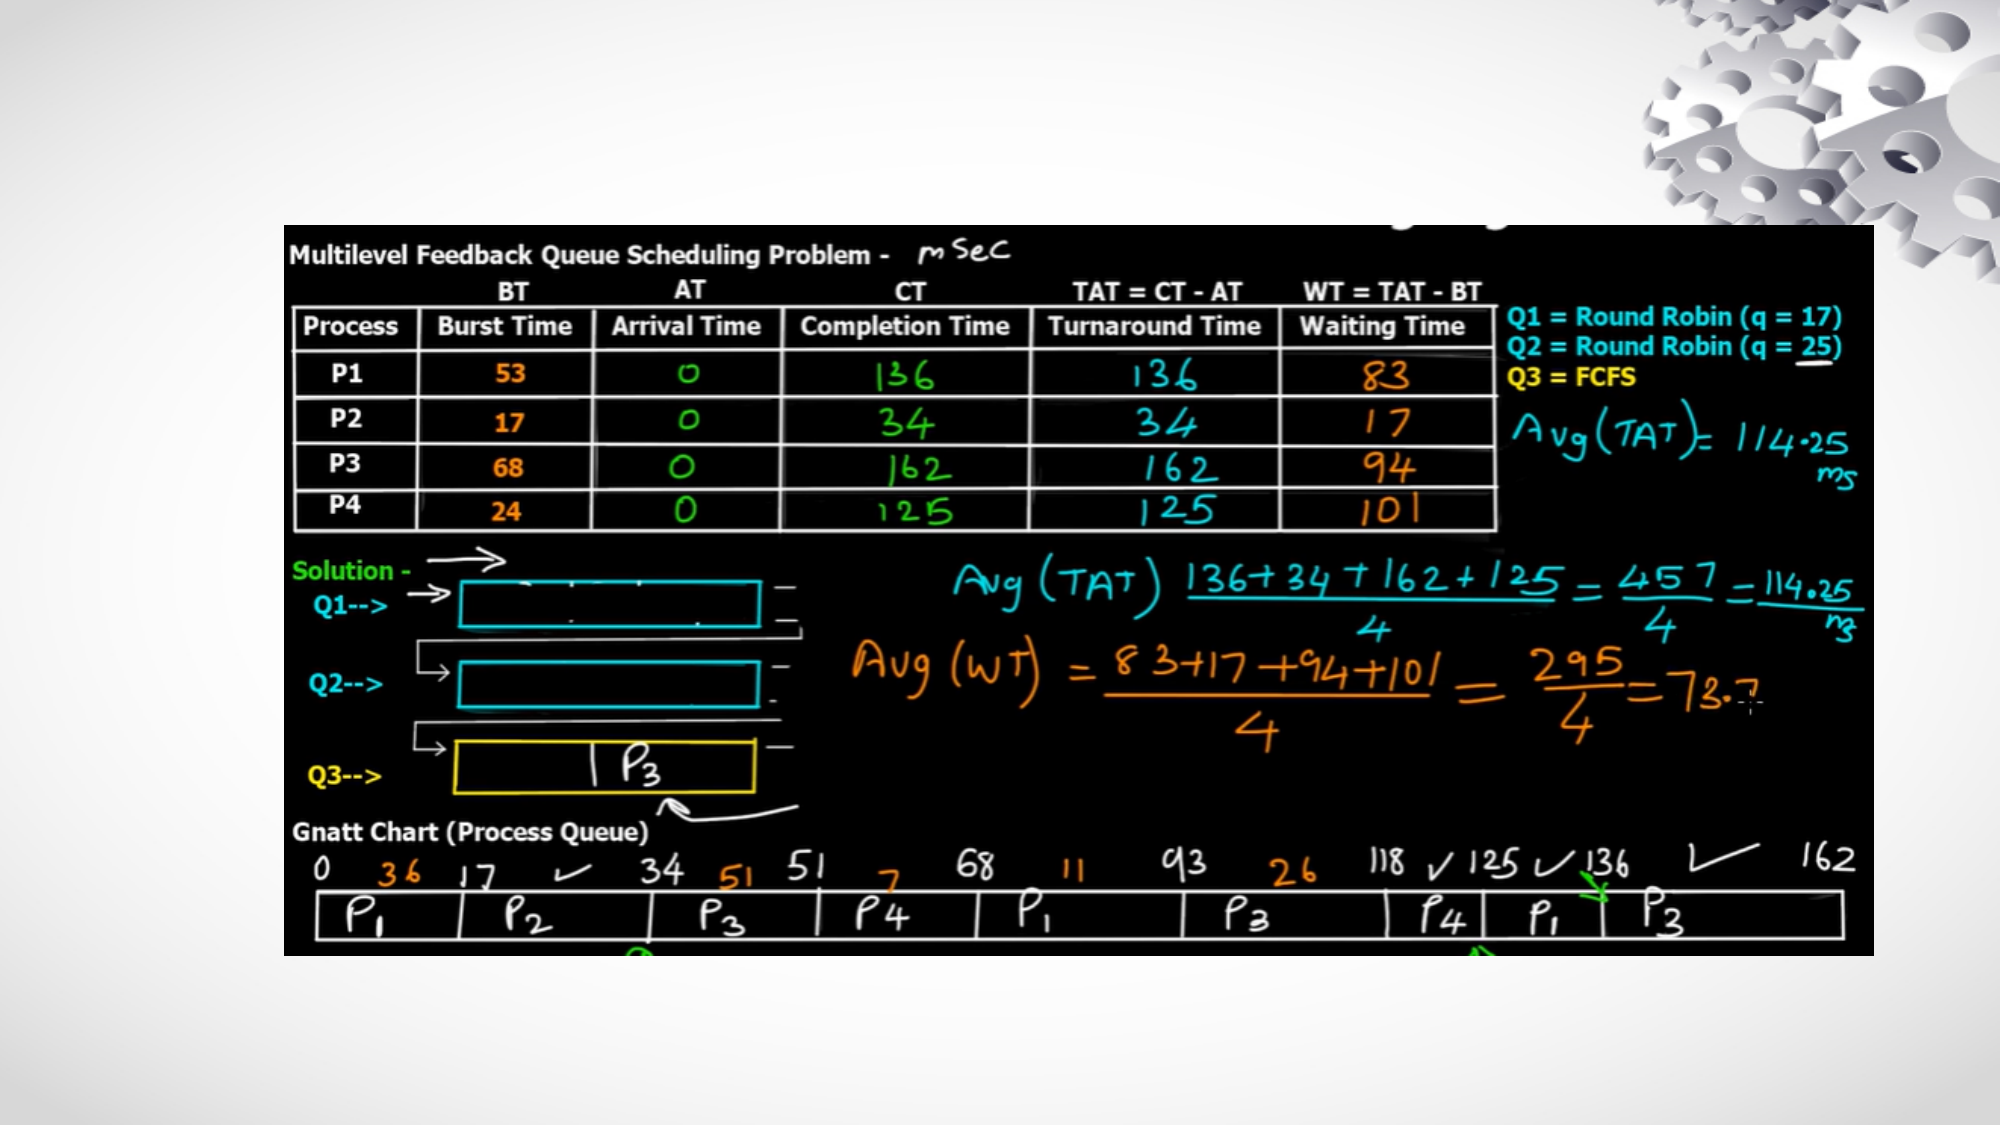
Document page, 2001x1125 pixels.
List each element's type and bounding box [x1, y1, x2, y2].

list [283, 225, 1874, 956]
picture [0, 0, 2000, 1125]
